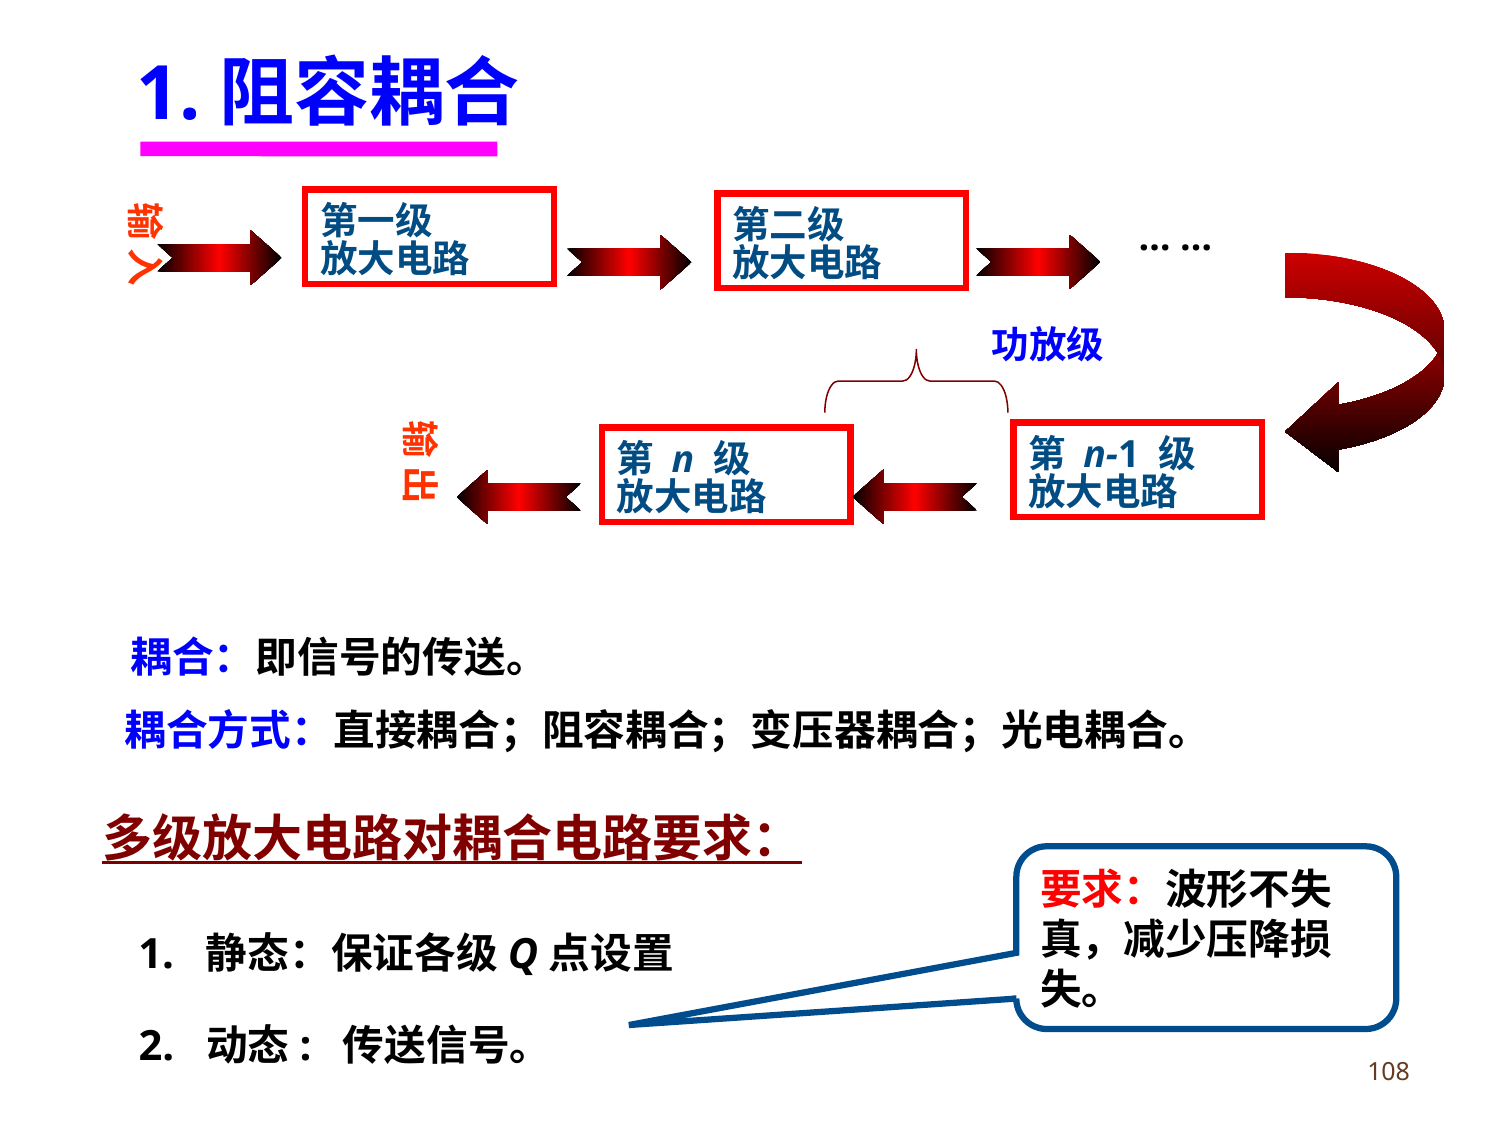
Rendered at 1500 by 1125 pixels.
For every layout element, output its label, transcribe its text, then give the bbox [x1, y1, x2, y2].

text_box 多级放大电路对耦合电路要求： [87, 787, 838, 887]
text_box 要求：波形不失真，减少压降损失。 [628, 846, 1397, 1030]
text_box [82, 187, 1445, 588]
text_box 1. 静态：保证各级Q点设置 [123, 919, 689, 984]
text_box 耦合方式：直接耦合；阻容耦合；变压器耦合；光电耦合。 [109, 696, 1263, 762]
slide_number 108 [1074, 1042, 1425, 1103]
text_box 耦合：即信号的传送。 [115, 623, 743, 688]
text_box 2. 动态: 传送信号。 [123, 1011, 613, 1076]
text_box 1.阻容耦合 [122, 37, 798, 143]
